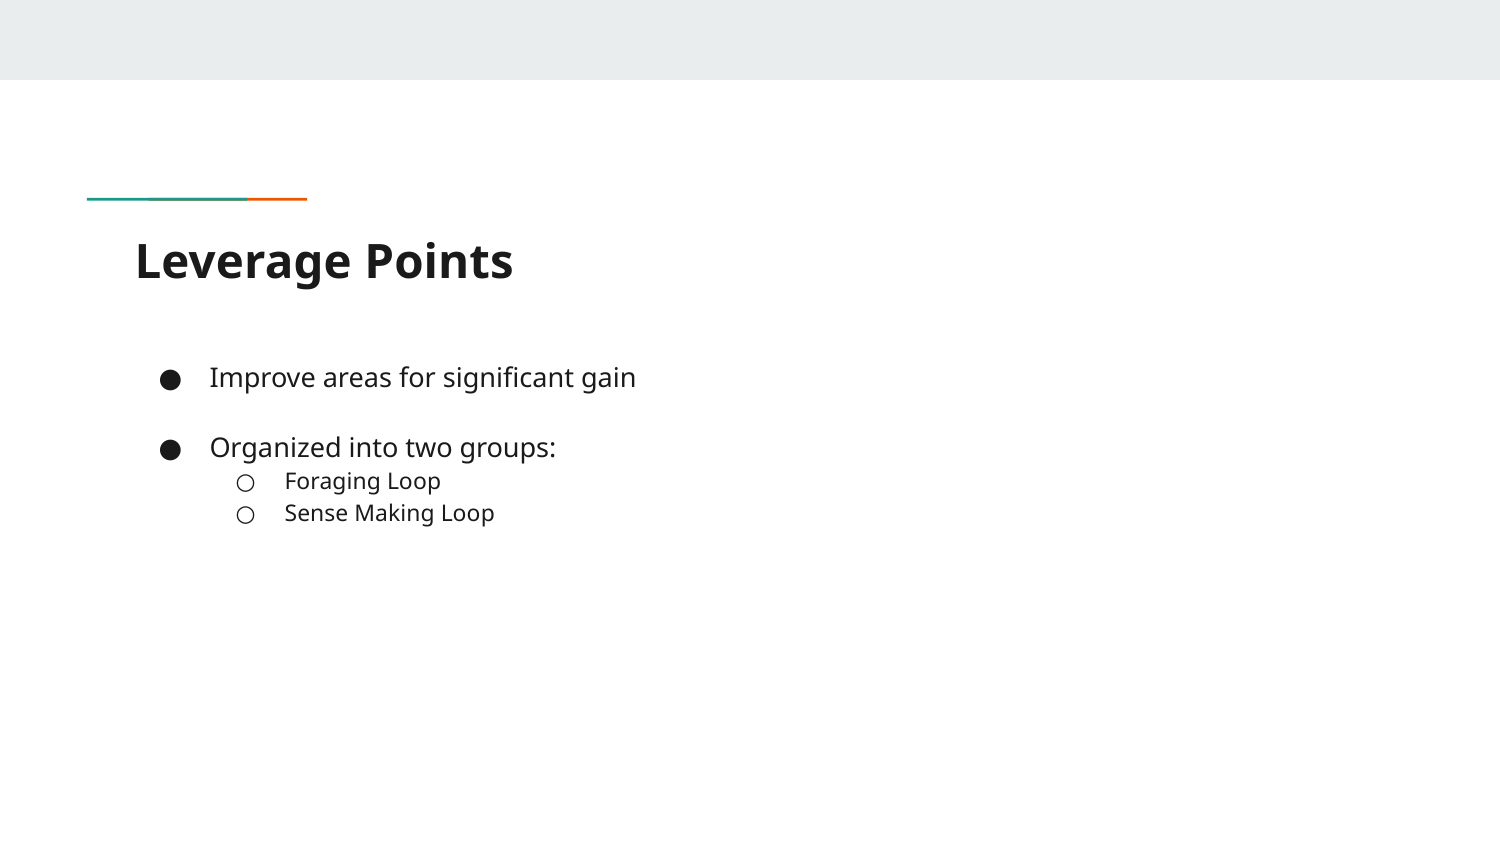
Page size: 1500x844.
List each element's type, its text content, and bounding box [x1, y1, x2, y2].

title Leverage Points [119, 216, 1381, 305]
list Improve areas for significant gain Organized into two groups: Foraging Loop Sense Making Loop [119, 341, 1381, 712]
